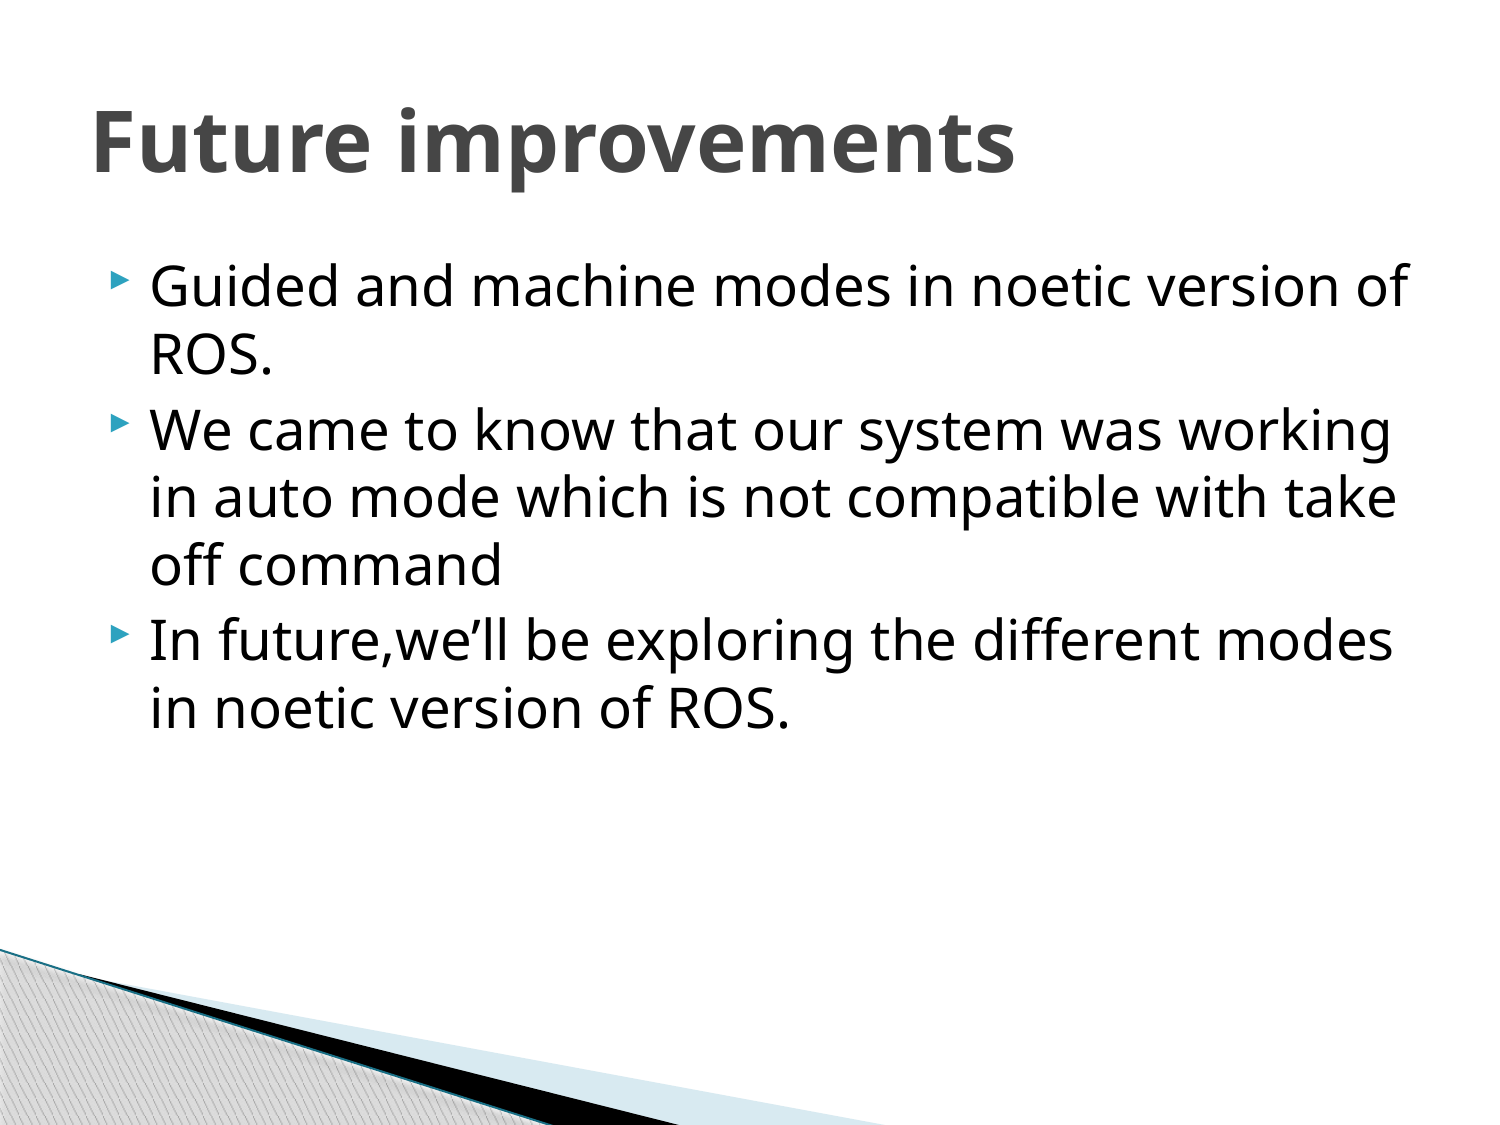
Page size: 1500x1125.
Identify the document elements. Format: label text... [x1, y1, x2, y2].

title Future improvements [75, 45, 1425, 233]
list Guided and machine modes in noetic version of ROS. We came to know that our system was working in auto mode which is not compatible with take off command In future,we’ll be exploring the different modes in noetic version of ROS. [75, 243, 1425, 986]
